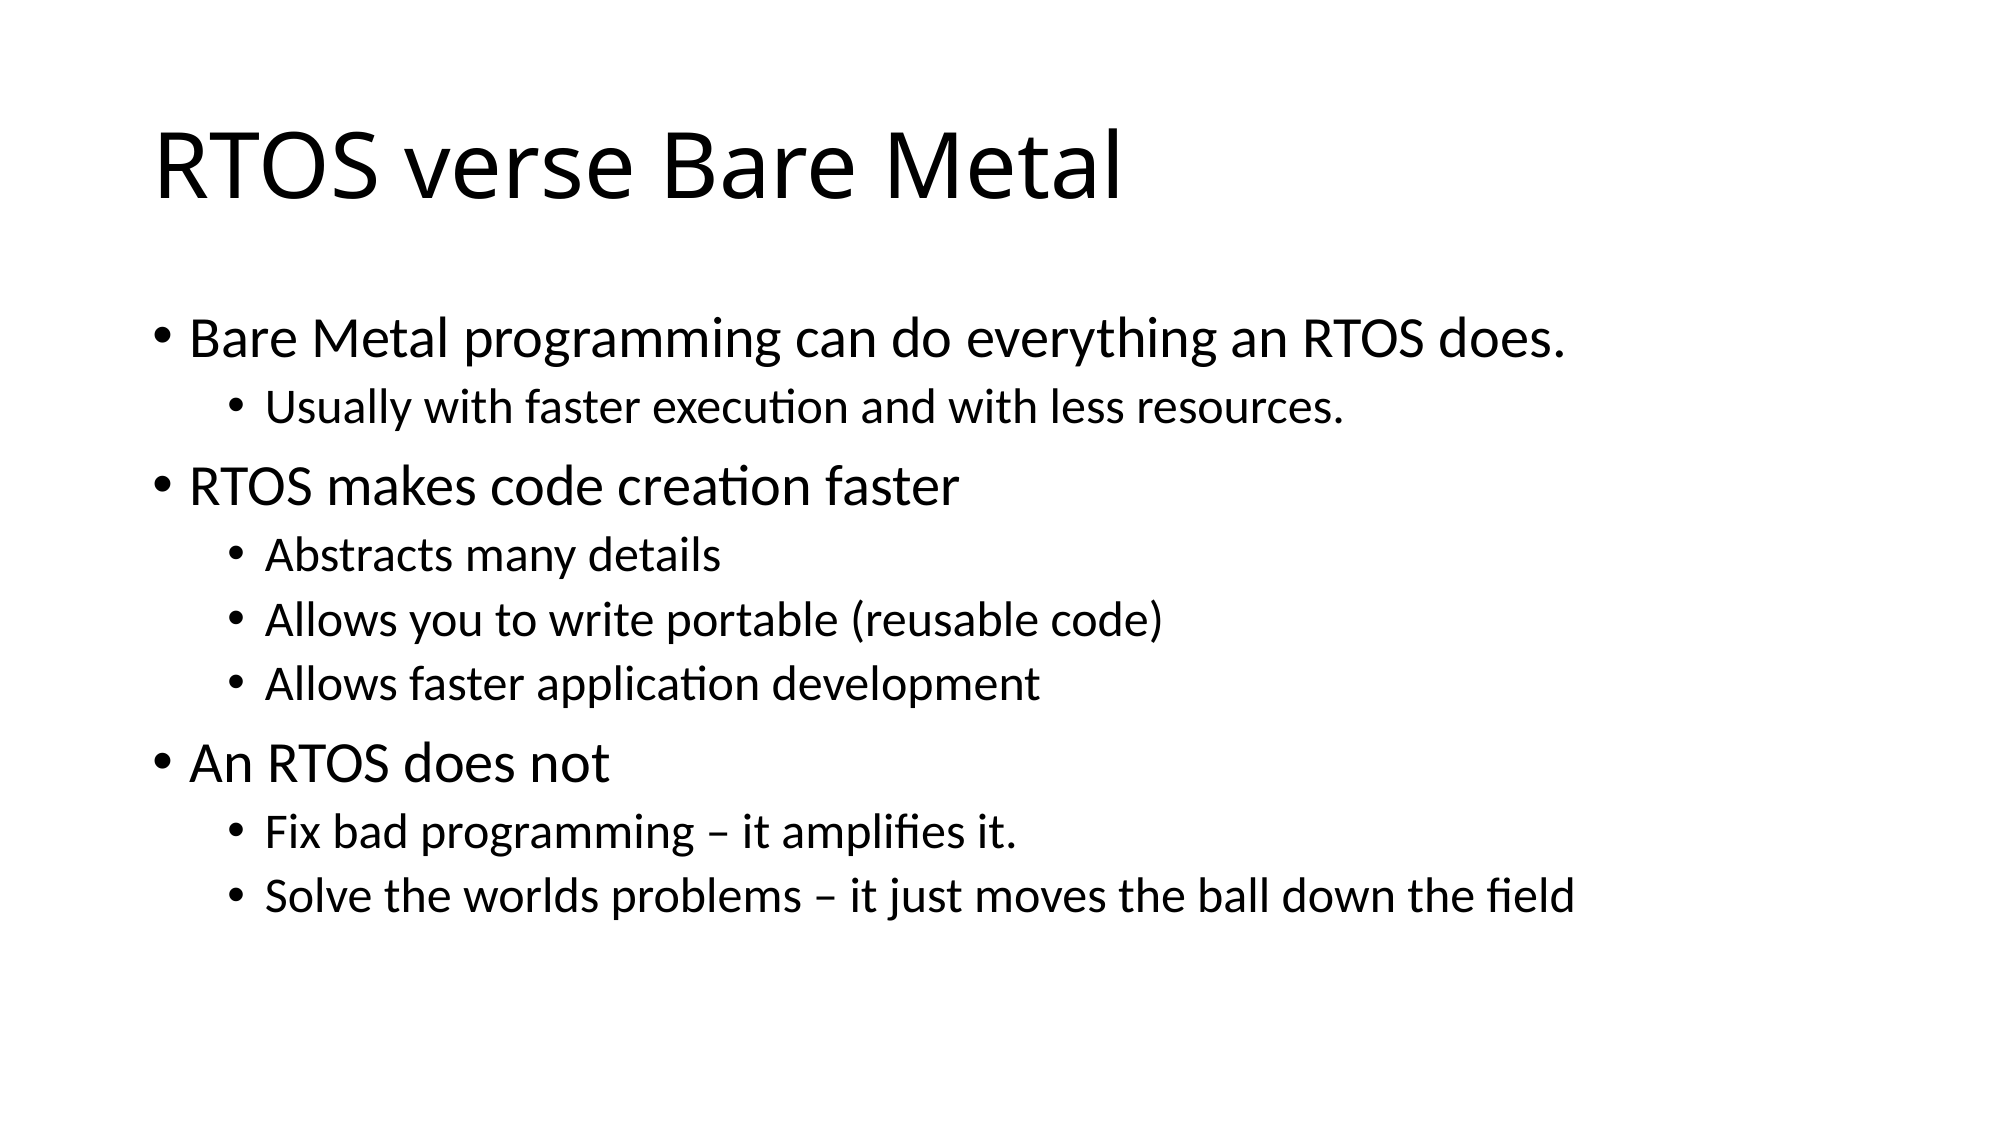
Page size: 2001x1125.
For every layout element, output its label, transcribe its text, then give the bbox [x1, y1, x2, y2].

list Bare Metal programming can do everything an RTOS does. Usually with faster execution and with less resources. RTOS makes code creation faster Abstracts many details Allows you to write portable (reusable code) Allows faster application development An RTOS does not Fix bad programming – it amplifies it. Solve the worlds problems – it just moves the ball down the field [137, 299, 1863, 1014]
title RTOS verse Bare Metal [137, 59, 1863, 278]
